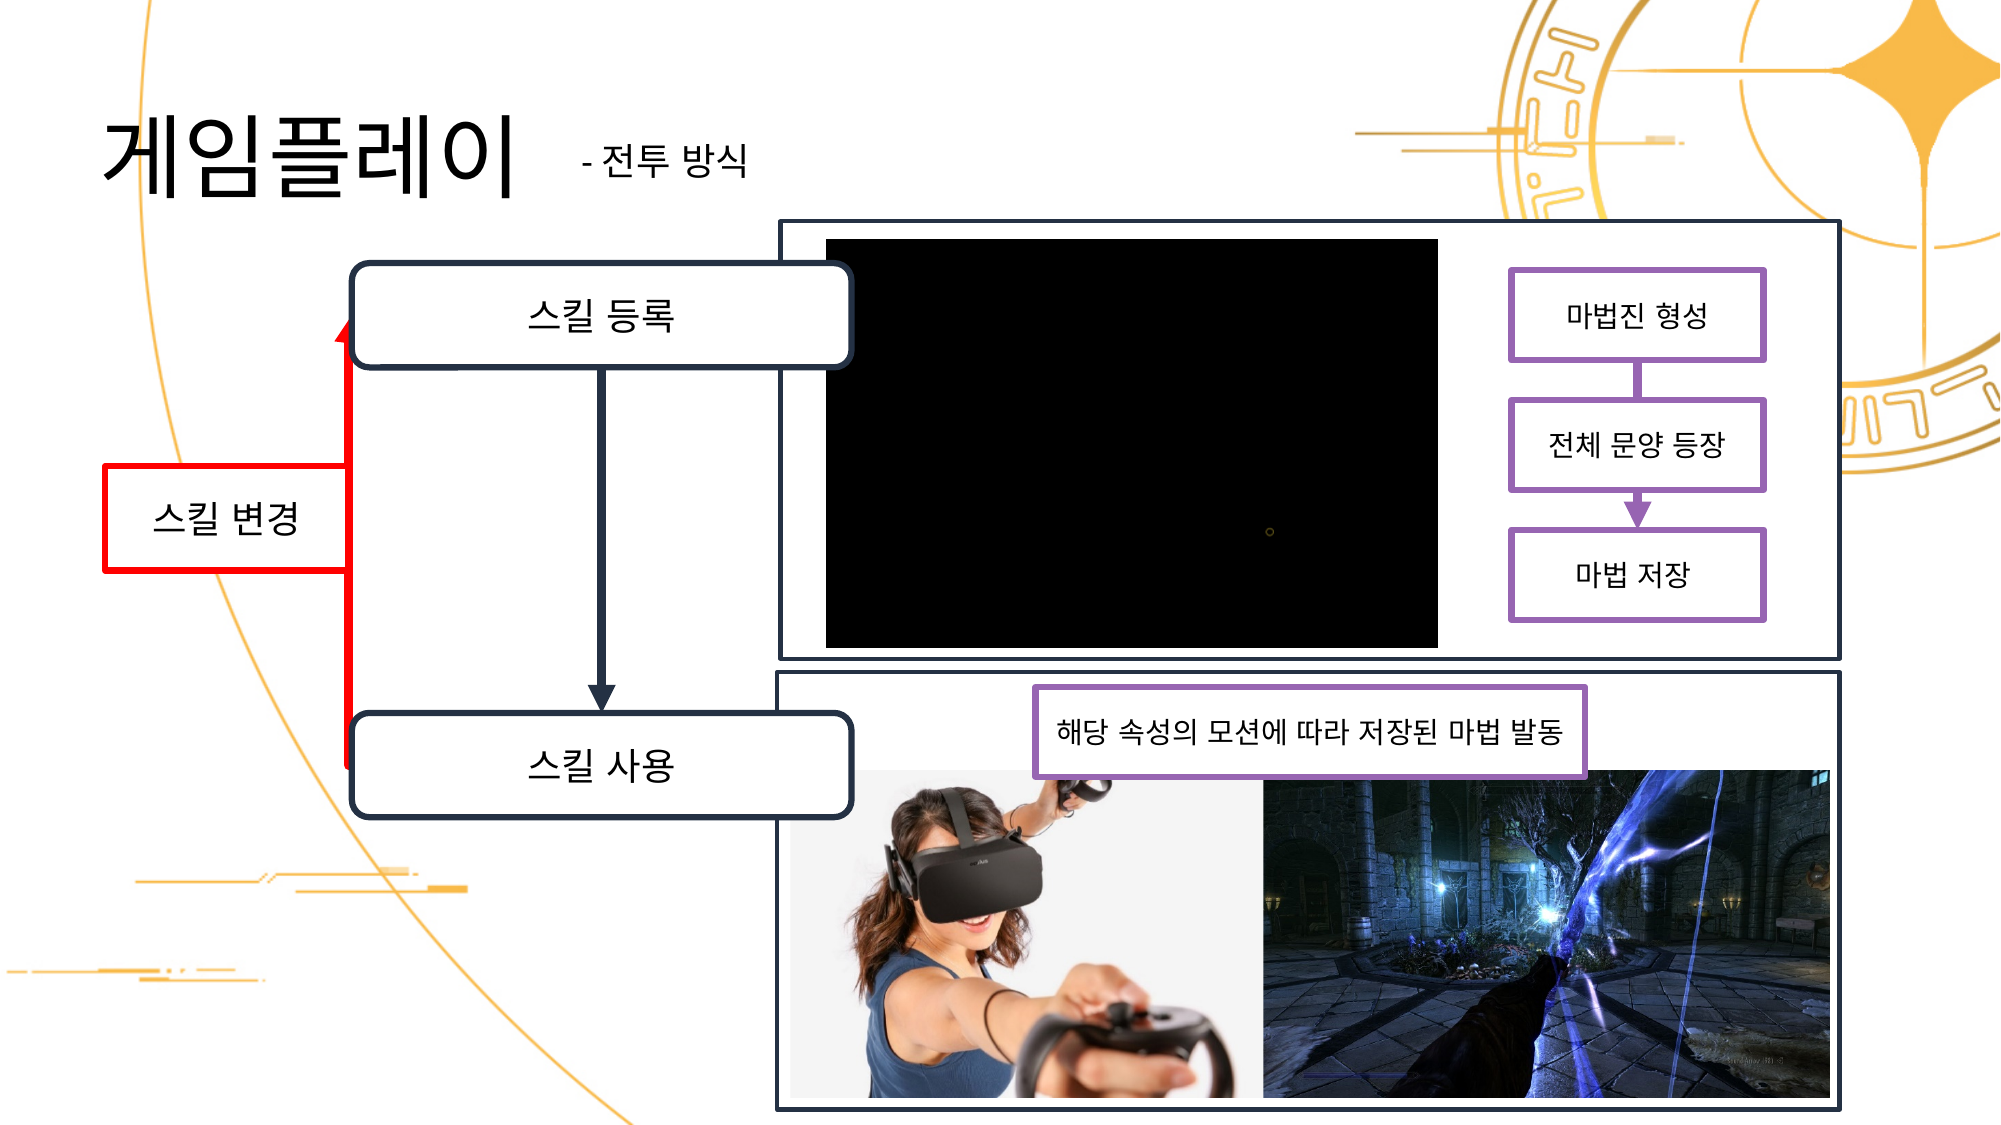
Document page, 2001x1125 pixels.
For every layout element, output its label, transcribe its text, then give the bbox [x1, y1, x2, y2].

text_box 전체 문양 등장 [1642, 398, 1766, 492]
text_box 스킬 등록 [349, 260, 821, 370]
text_box [778, 219, 1842, 661]
text_box 해당 속성의 모션에 따라 저장된 마법 발동 [1033, 685, 1587, 769]
picture [0, 0, 2001, 1125]
text_box 마법 저장 [1509, 528, 1766, 622]
title 게임플레이 [84, 52, 1810, 271]
text_box 스킬 변경 [103, 464, 346, 573]
text_box 마법진 형성 [1509, 268, 1766, 362]
text_box 스킬 사용 [349, 710, 854, 820]
text_box 전체 문양 등장 [1509, 398, 1633, 492]
text_box -전투 방식 [566, 130, 776, 191]
text_box [775, 670, 1842, 1112]
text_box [351, 315, 355, 766]
